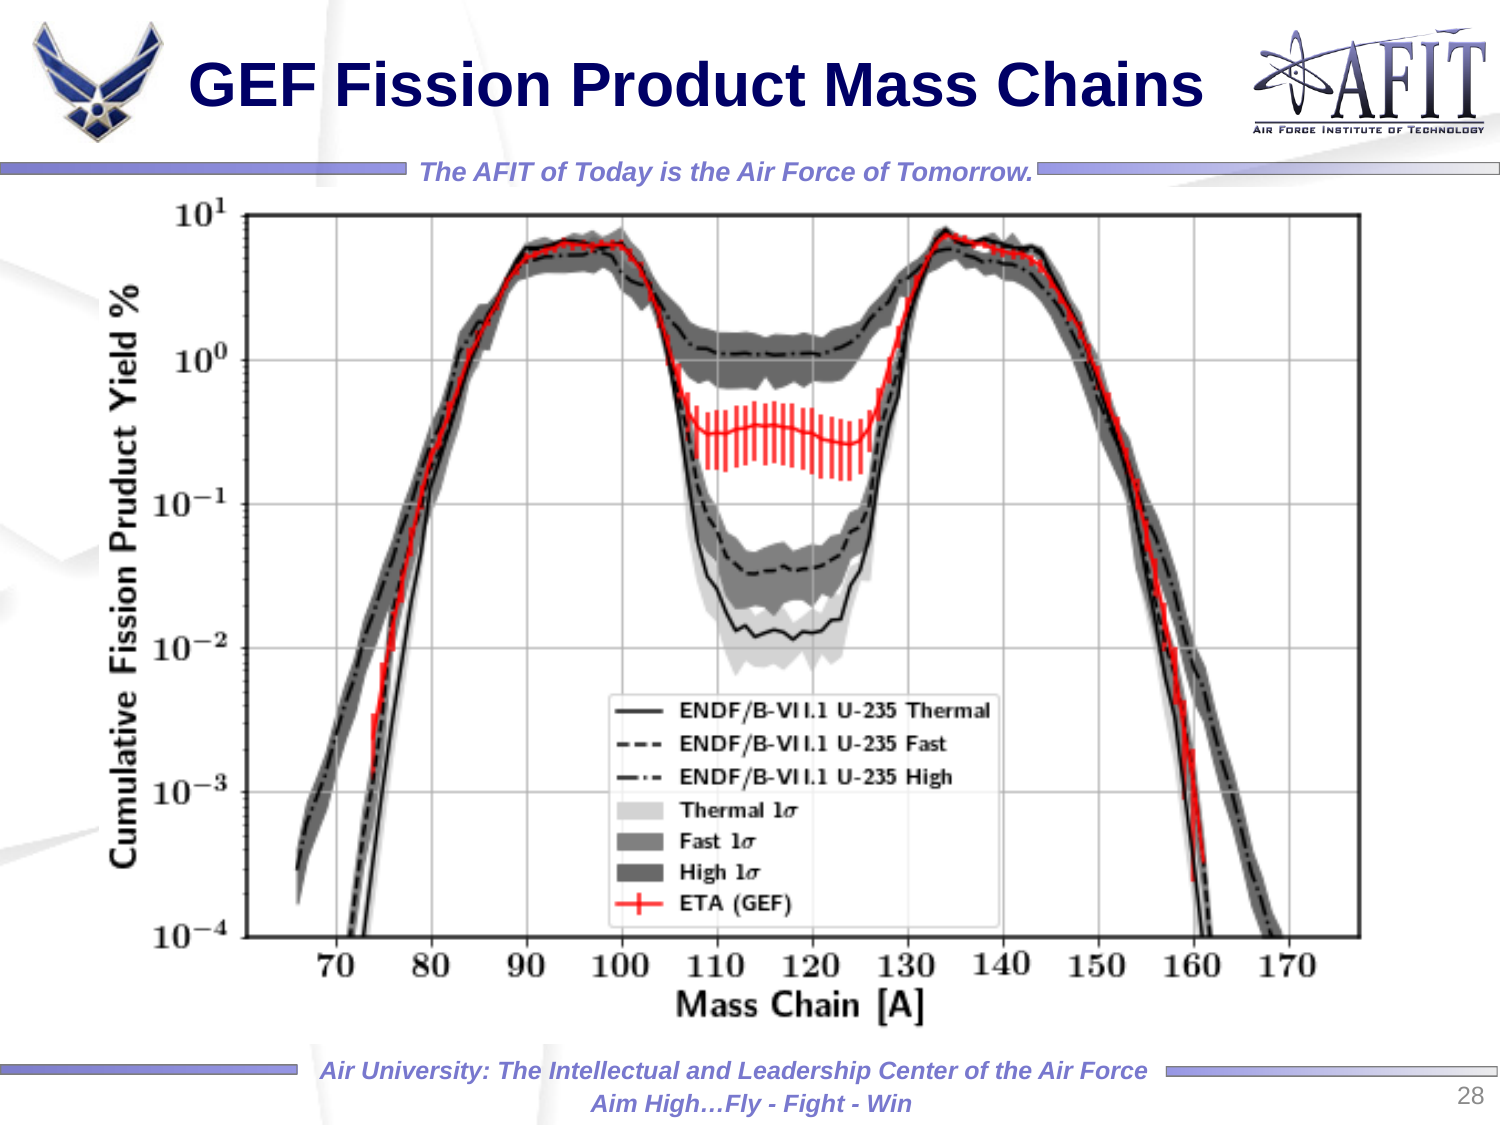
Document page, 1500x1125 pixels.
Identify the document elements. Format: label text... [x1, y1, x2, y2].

slide_number 28 [1149, 1065, 1500, 1125]
title GEF Fission Product Mass Chains [162, 0, 1251, 163]
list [99, 187, 1382, 1045]
picture [32, 21, 162, 143]
